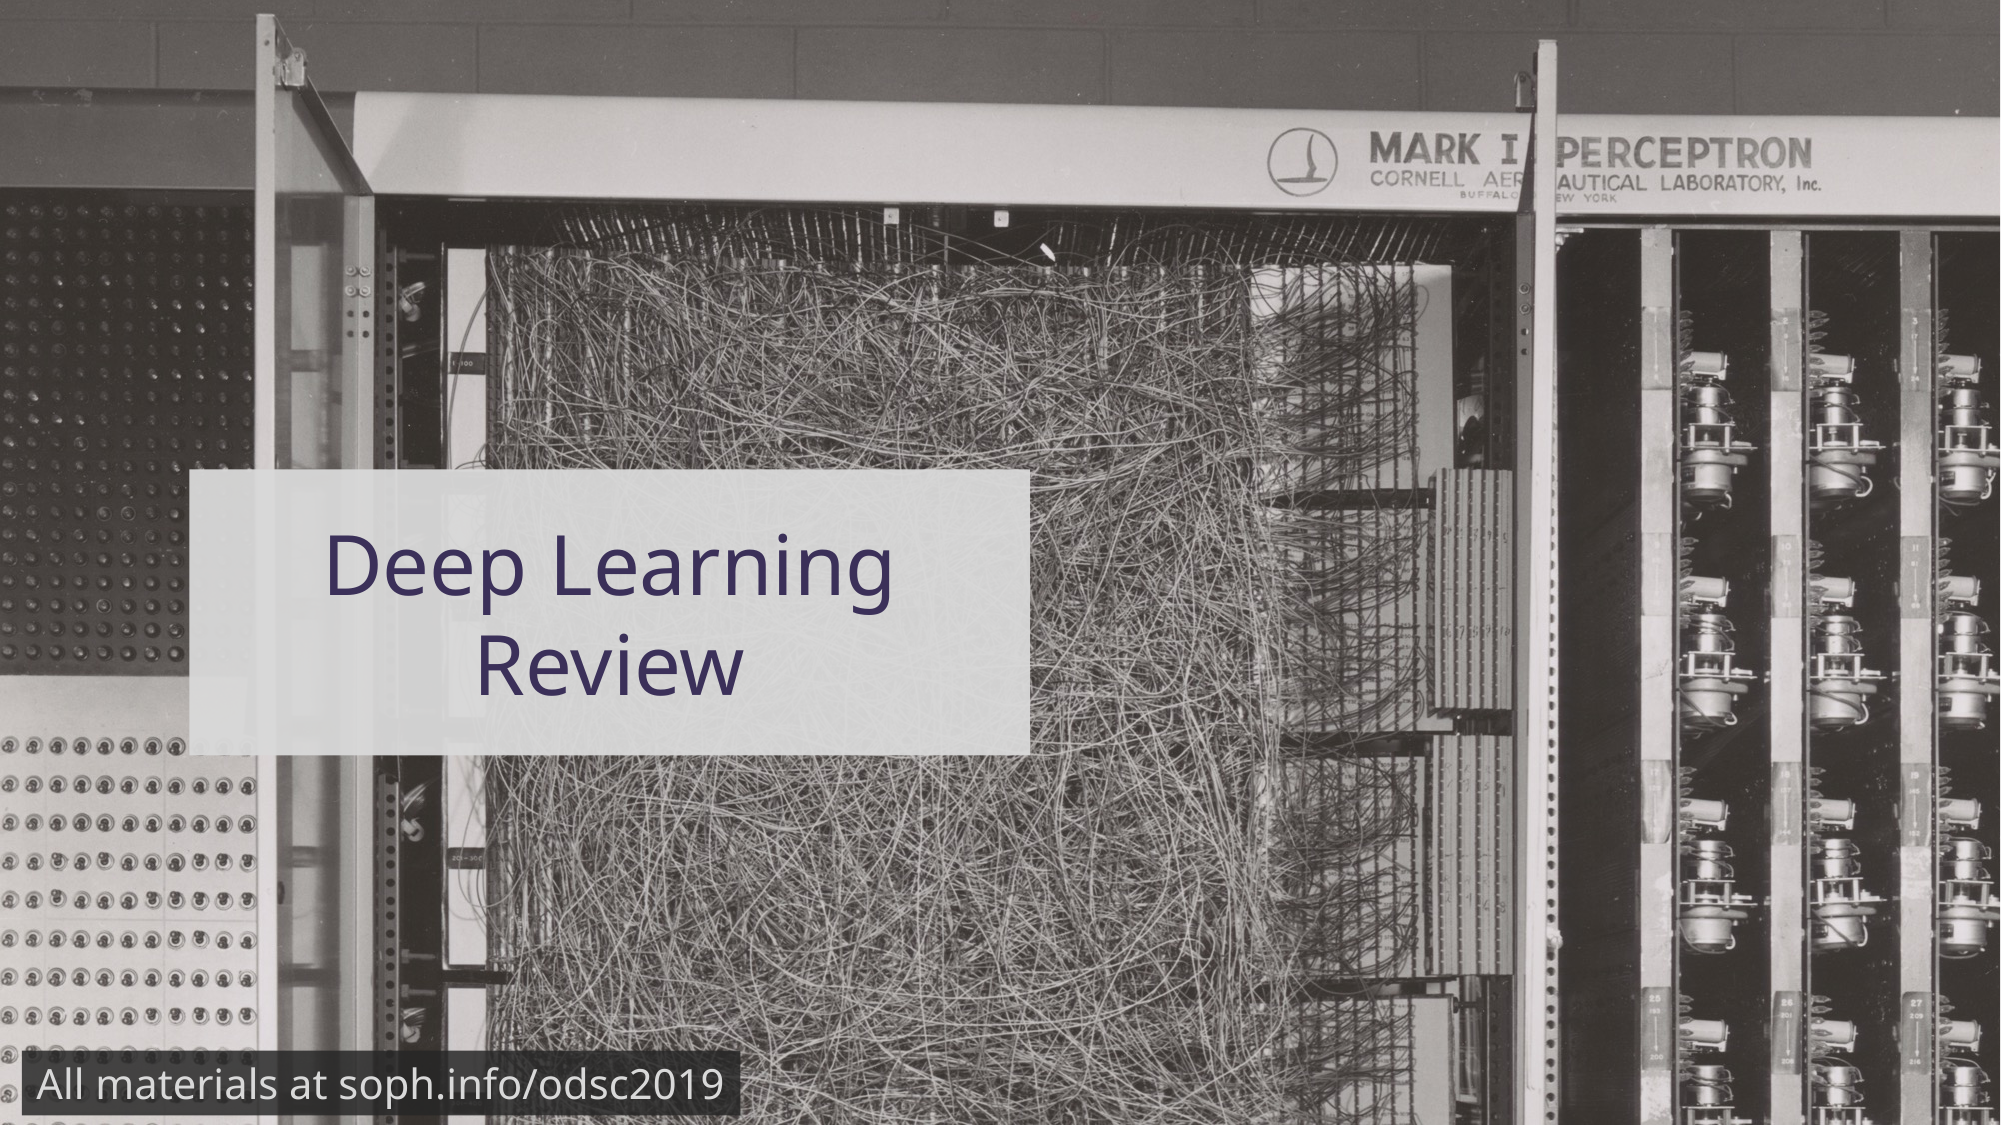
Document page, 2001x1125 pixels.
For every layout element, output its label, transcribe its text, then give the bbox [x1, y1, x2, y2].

title Deep Learning Review [189, 469, 1031, 756]
picture [0, 0, 2001, 1125]
